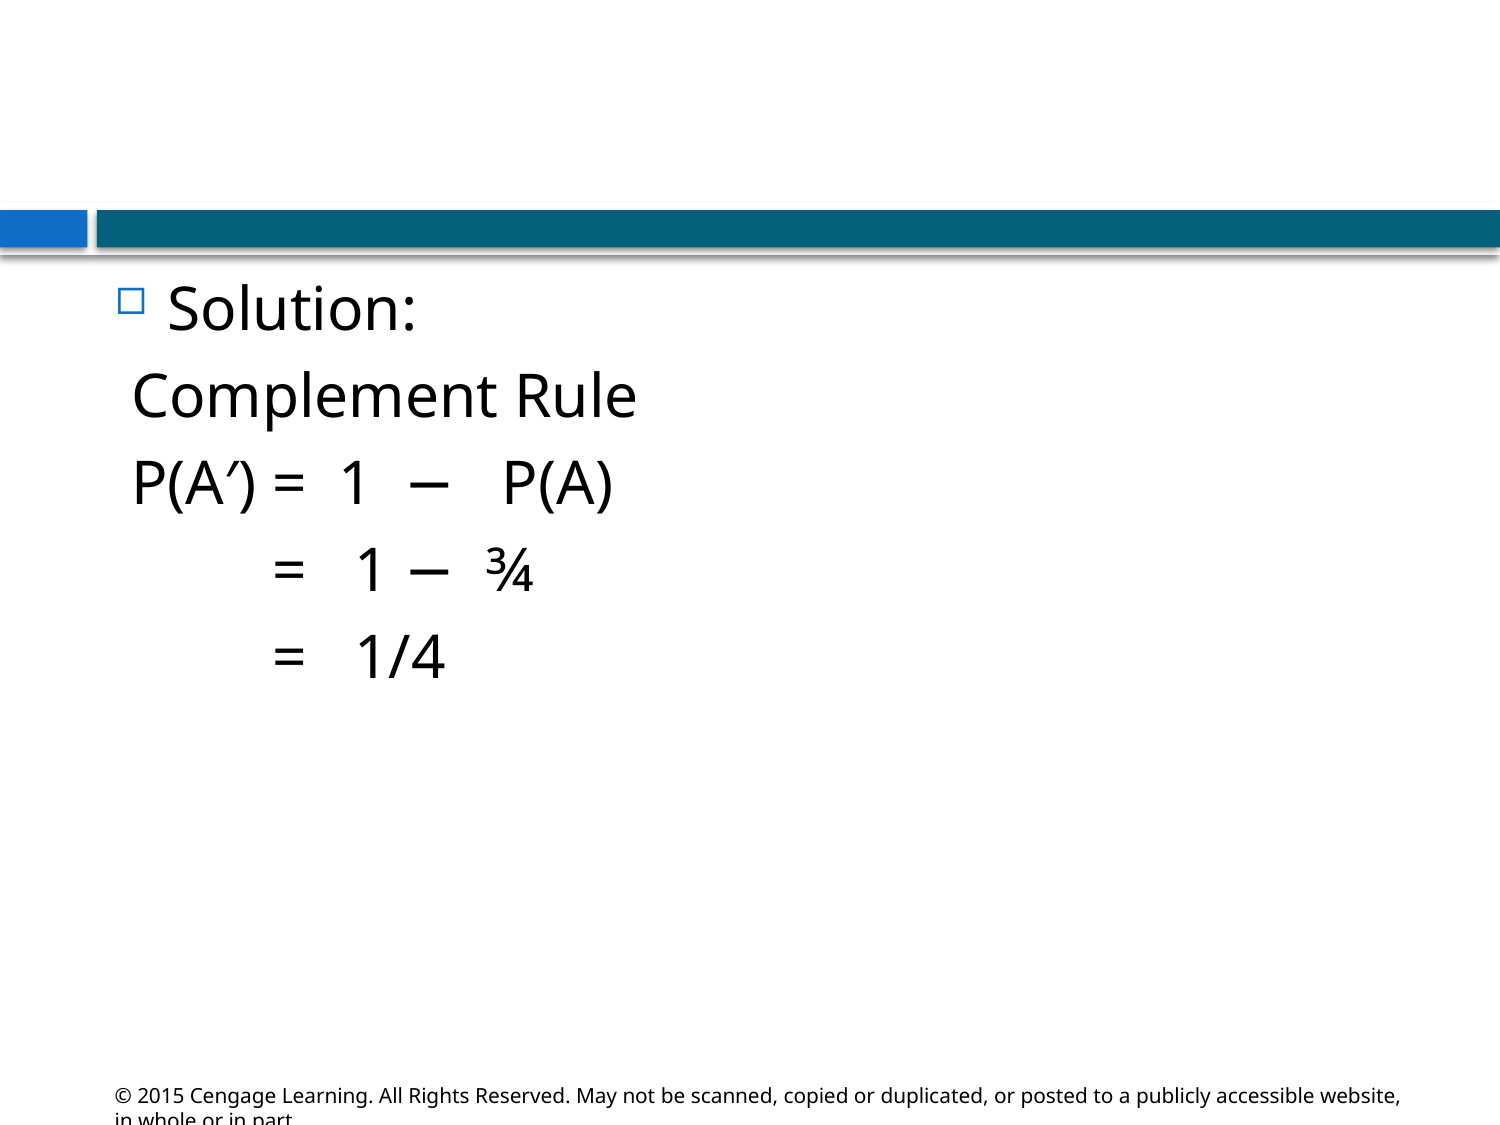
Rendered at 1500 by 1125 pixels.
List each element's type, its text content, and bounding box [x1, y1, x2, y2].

list Solution: Complement Rule P(A′) = 1 − P(A) = 1 − ¾ = 1/4 [100, 262, 1438, 1063]
